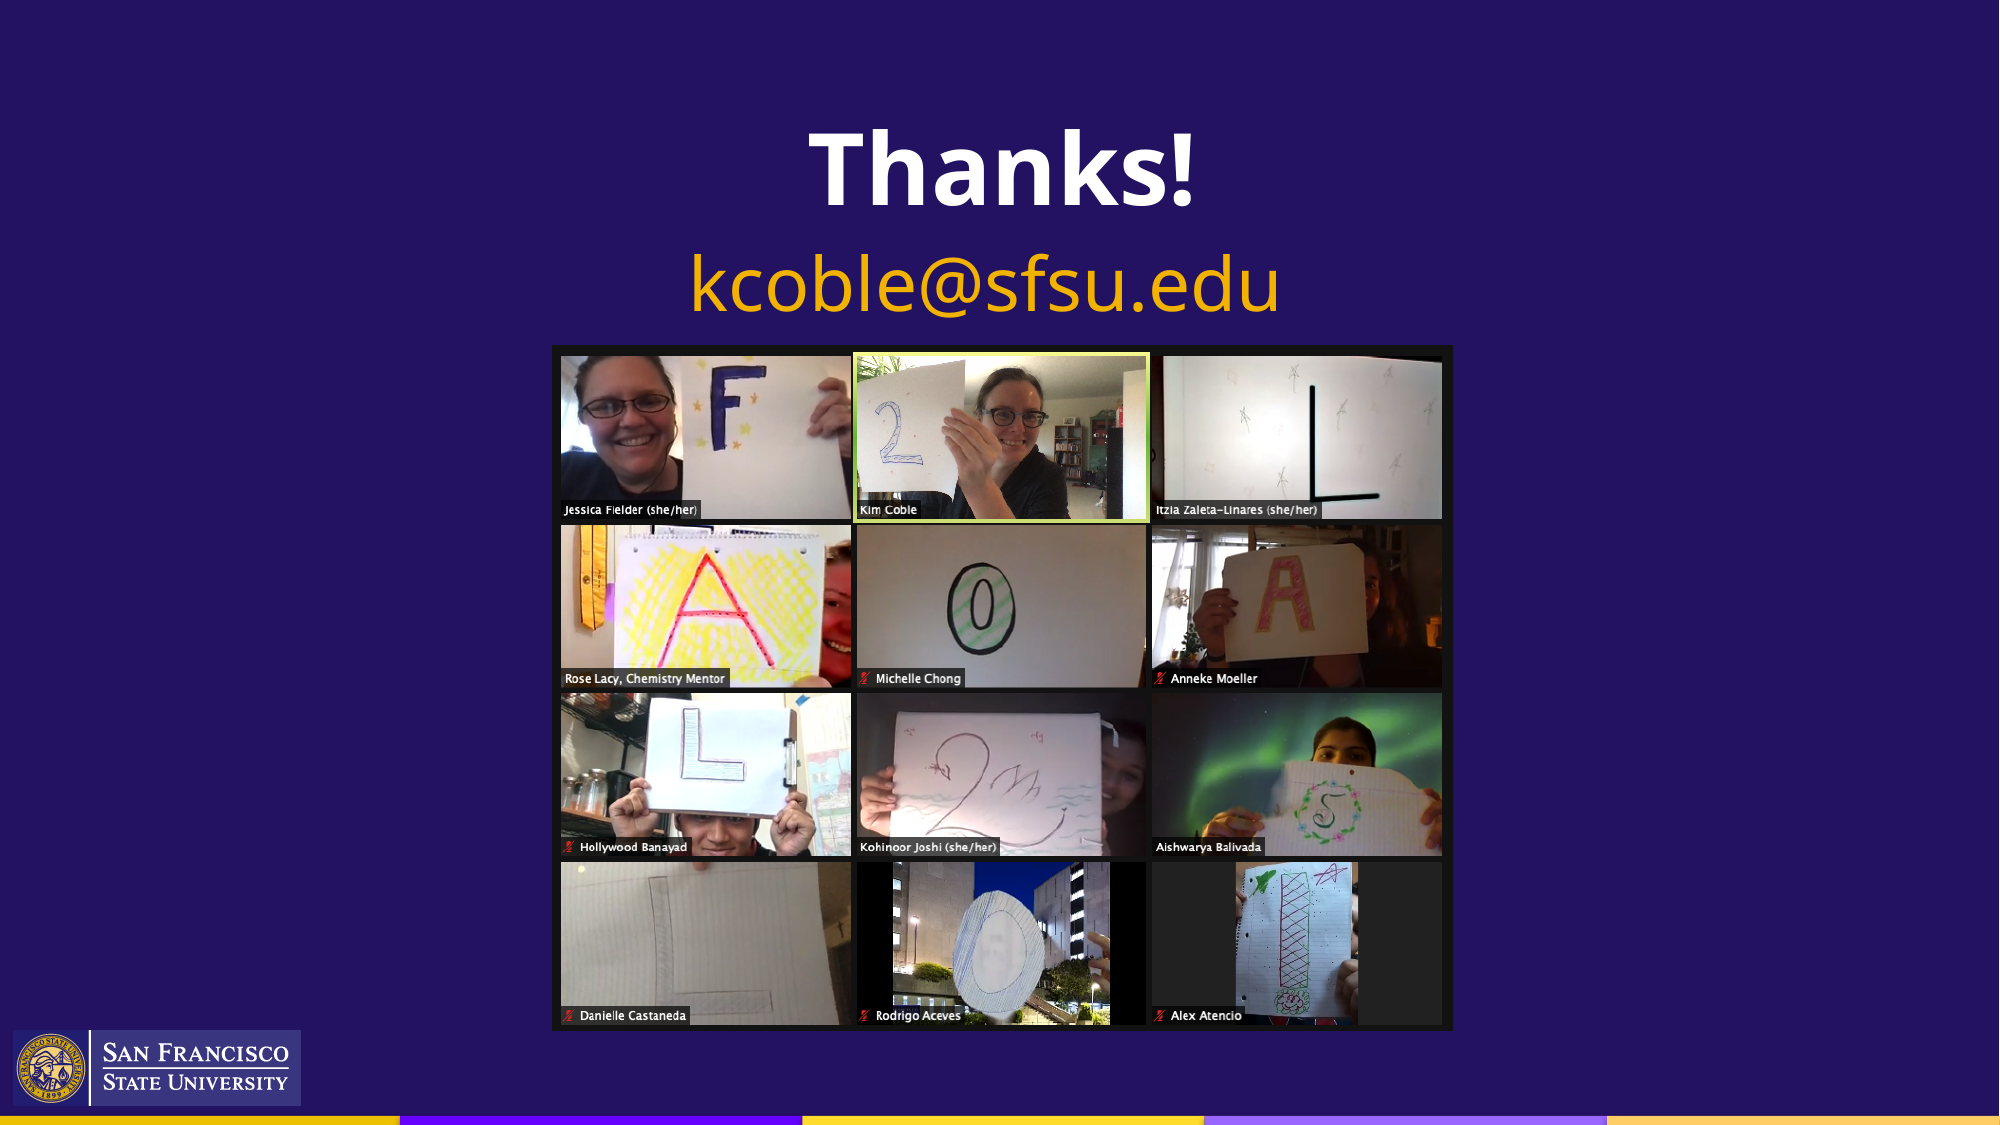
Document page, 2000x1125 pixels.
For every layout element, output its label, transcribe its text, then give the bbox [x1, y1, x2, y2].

text_box Thanks! [139, 115, 1866, 336]
picture [552, 344, 1453, 1032]
text_box kcoble@sfsu.edu [257, 229, 1715, 335]
picture [13, 1030, 301, 1107]
